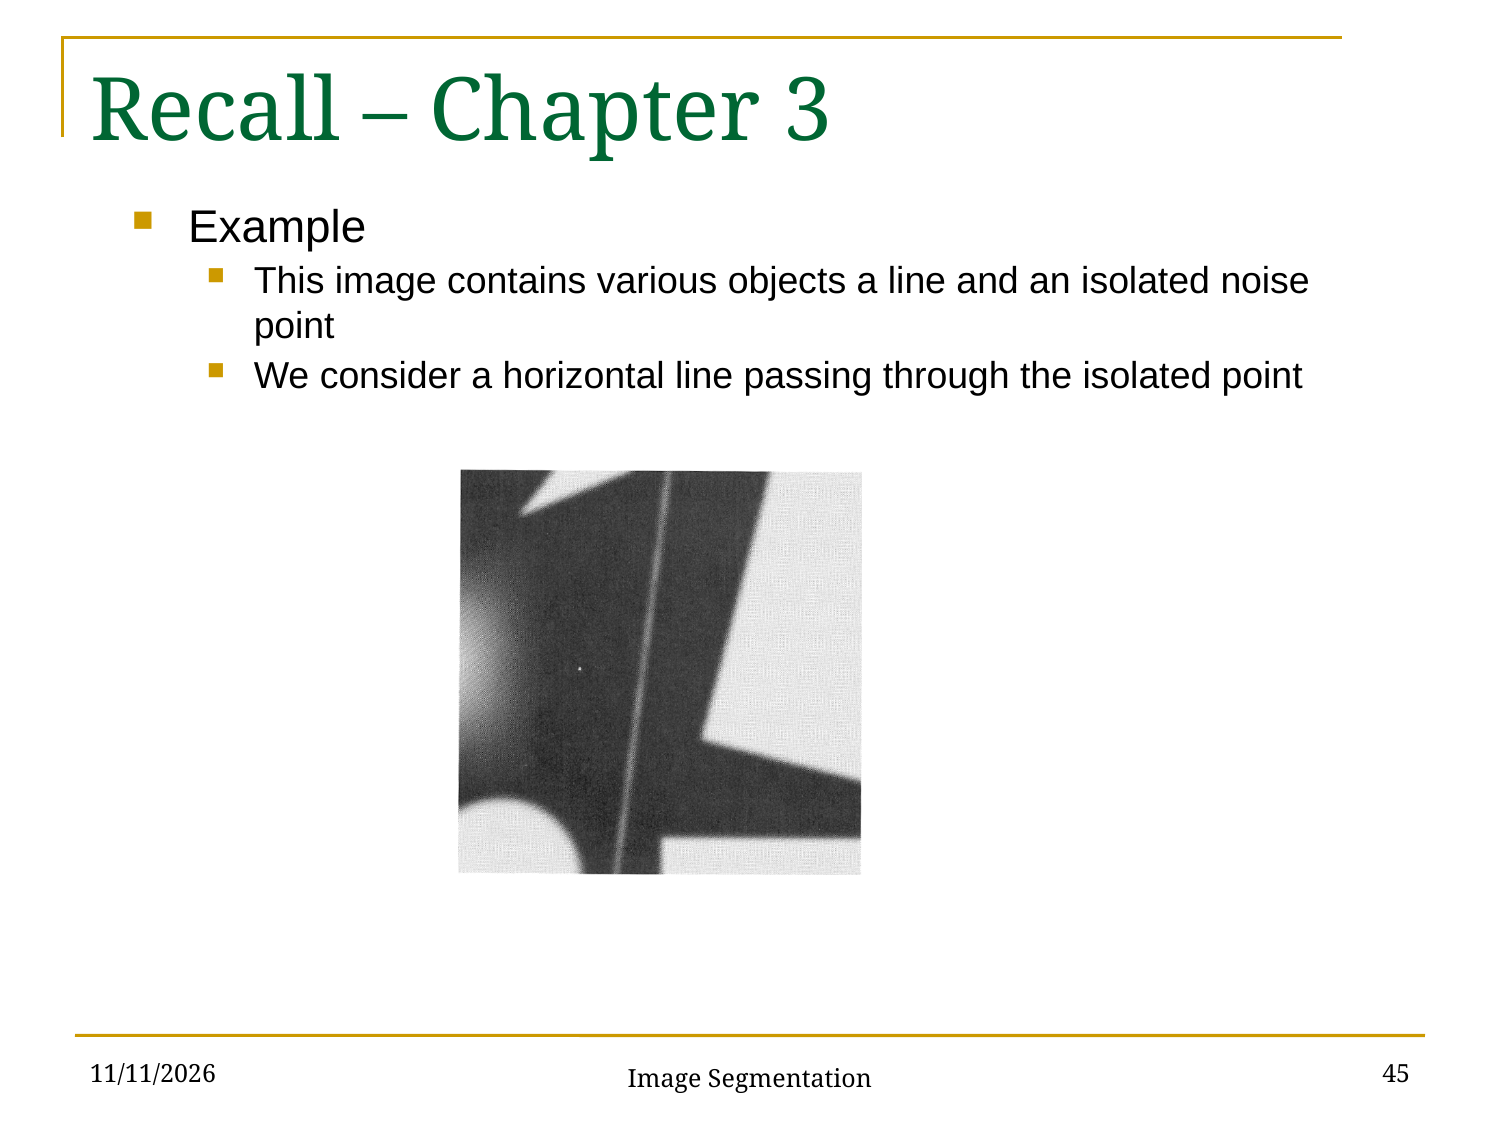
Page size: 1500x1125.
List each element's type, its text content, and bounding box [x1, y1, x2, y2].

text_box Example This image contains various objects a line and an isolated noise point We consider a horizontal line passing through the isolated point [117, 188, 1411, 275]
text_box Image Segmentation [512, 1024, 988, 1100]
text_box 45 [1074, 1024, 1425, 1100]
title Recall – Chapter 3 [74, 45, 1426, 233]
picture [458, 468, 862, 875]
text_box 4/25/2017 [75, 1024, 425, 1100]
